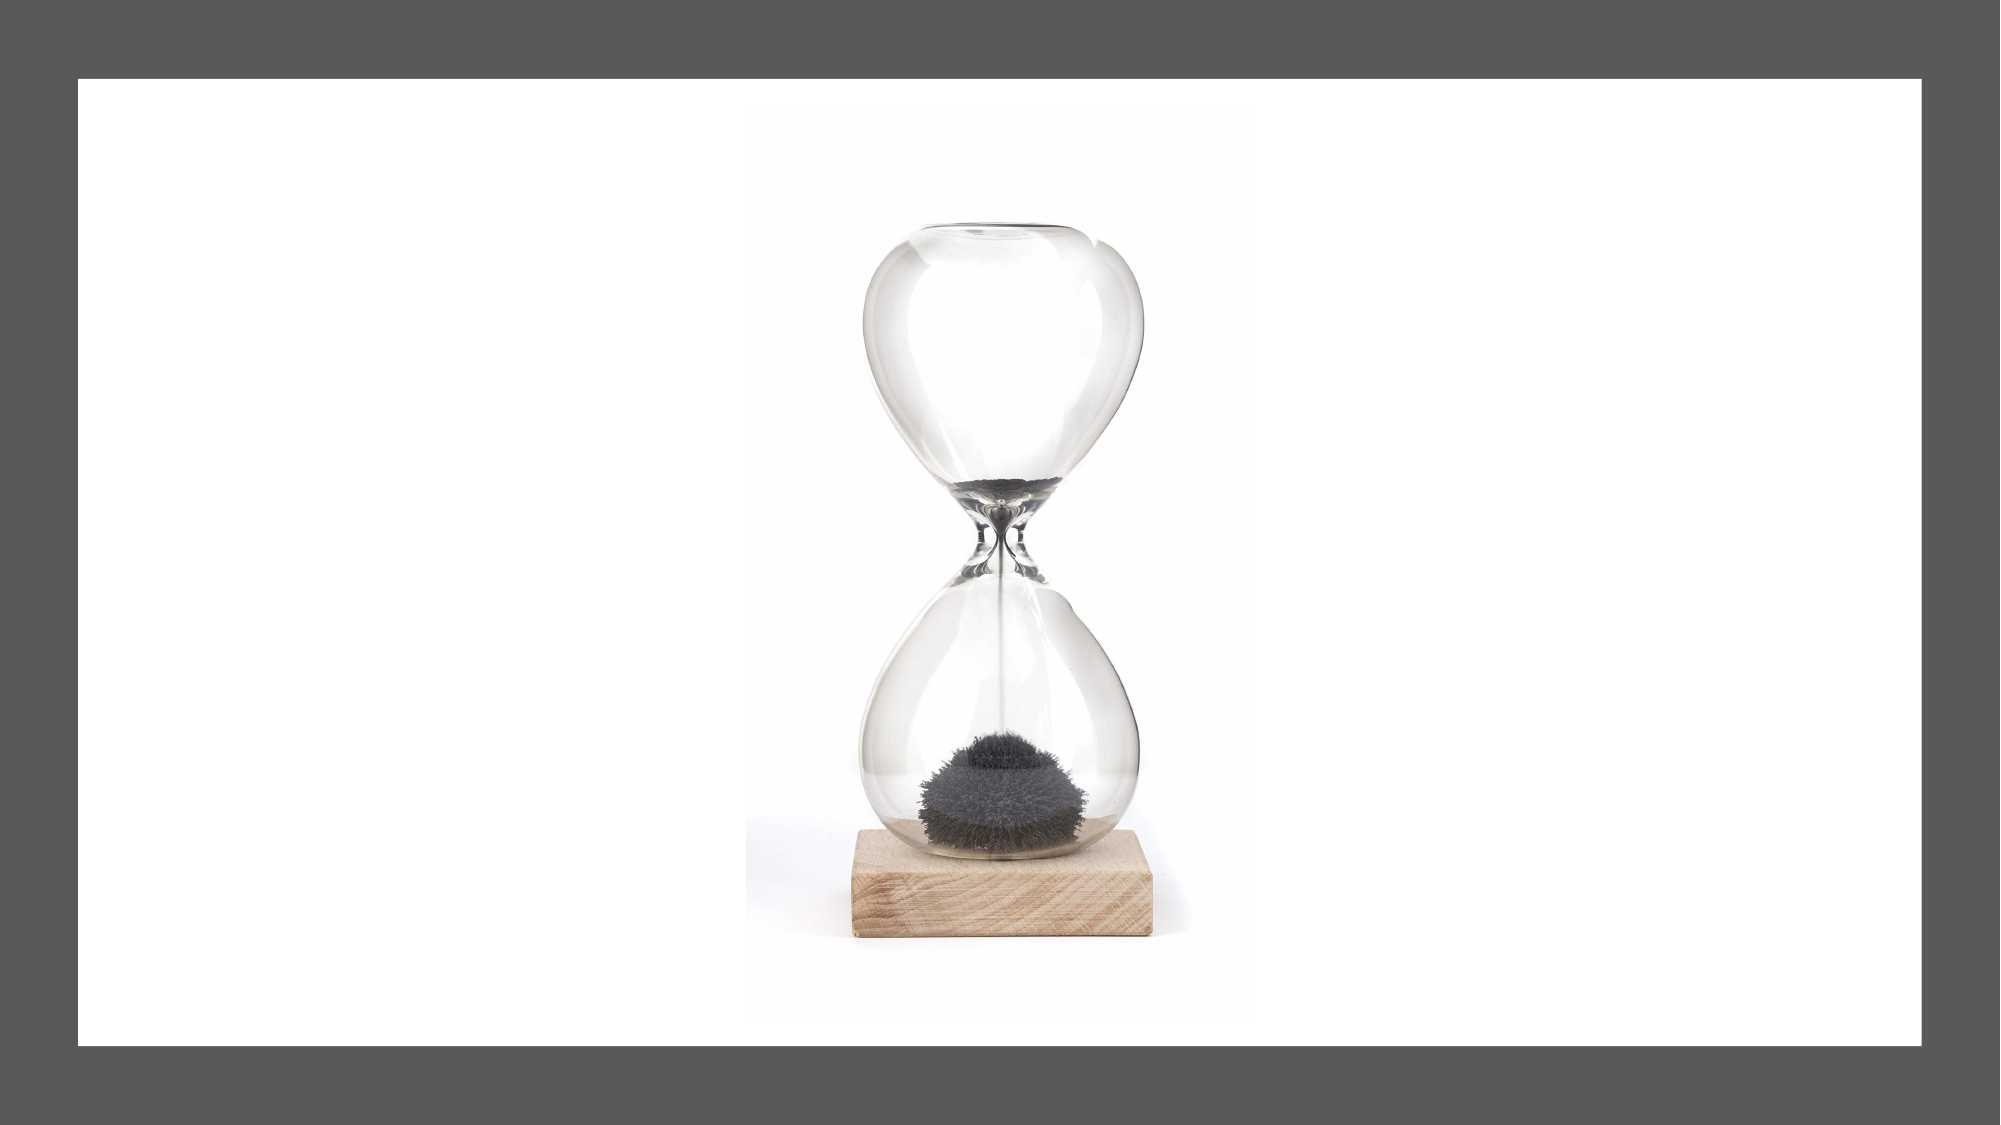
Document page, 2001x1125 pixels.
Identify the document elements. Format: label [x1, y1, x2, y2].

text_box [77, 78, 1923, 1047]
picture [746, 105, 1254, 1020]
text_box [0, 0, 2000, 1125]
